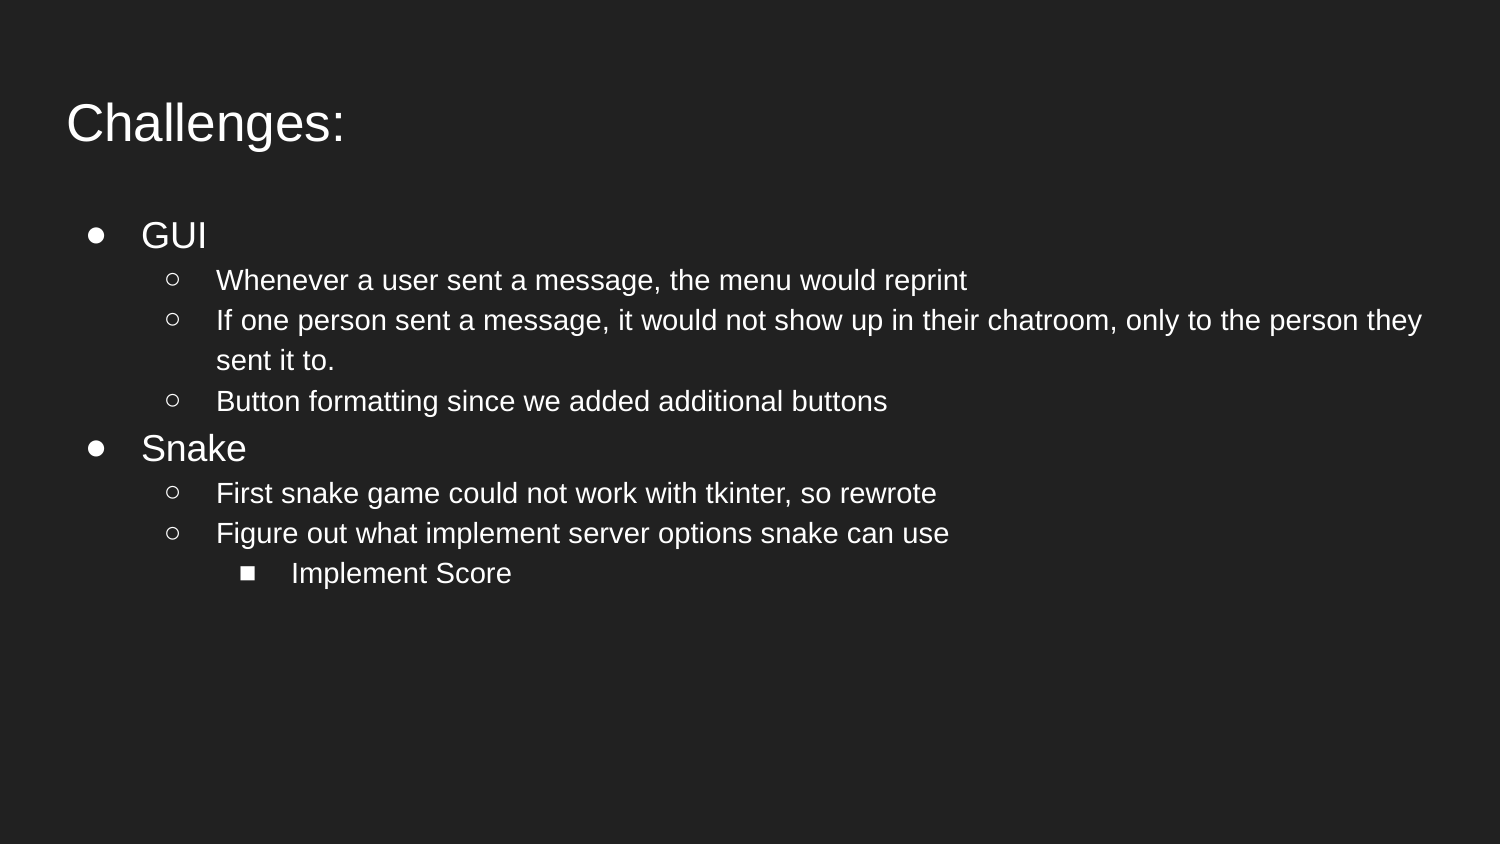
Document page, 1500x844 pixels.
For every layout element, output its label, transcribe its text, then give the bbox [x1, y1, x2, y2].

list GUI Whenever a user sent a message, the menu would reprint If one person sent a message, it would not show up in their chatroom, only to the person they sent it to. Button formatting since we added additional buttons Snake First snake game could not work with tkinter, so rewrote Figure out what implement server options snake can use Implement Score [51, 189, 1449, 750]
title Challenges: [51, 72, 1449, 167]
